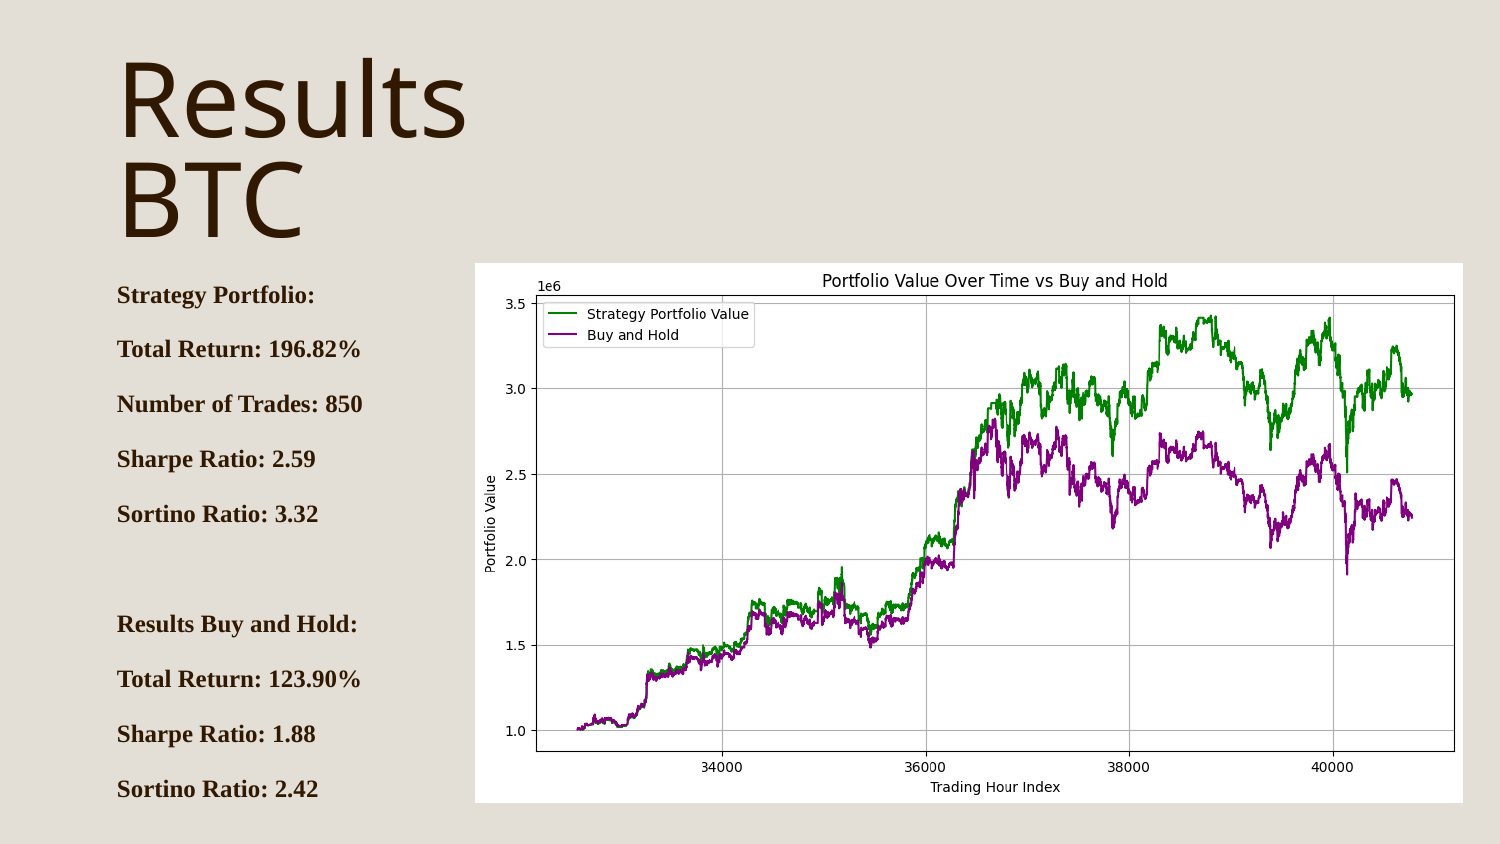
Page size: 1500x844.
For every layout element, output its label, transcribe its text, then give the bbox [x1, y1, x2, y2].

list Strategy Portfolio: Total Return: 196.82% Number of Trades: 850 Sharpe Ratio: 2.59 Sortino Ratio: 3.32 Results Buy and Hold: Total Return: 123.90% Sharpe Ratio: 1.88 Sortino Ratio: 2.42 [101, 263, 381, 823]
title Results BTC [101, 42, 626, 214]
picture [474, 262, 1464, 804]
